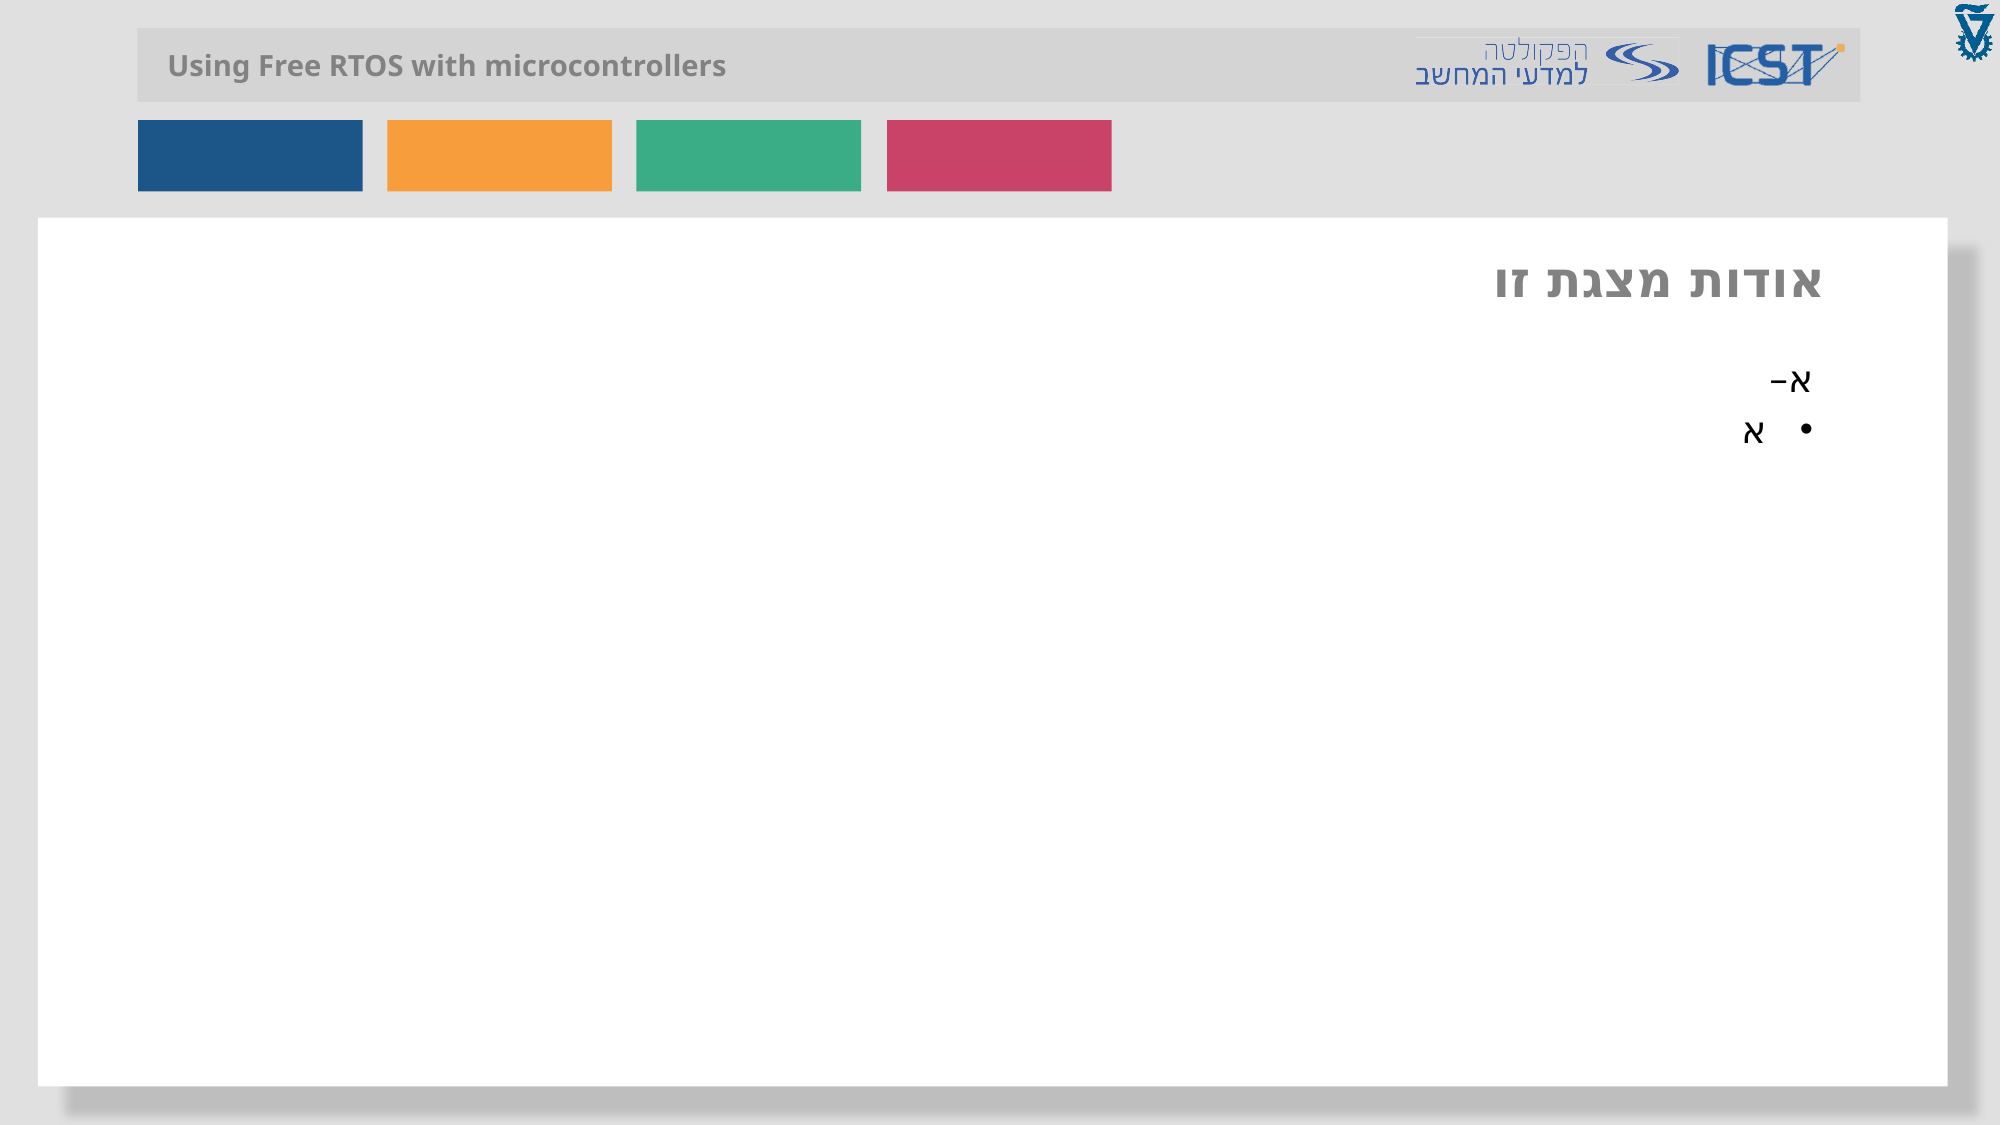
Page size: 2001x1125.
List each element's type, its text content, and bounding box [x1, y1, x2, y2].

picture [1692, 28, 1847, 95]
picture [1951, 2, 1997, 62]
text_box א– א [146, 341, 1829, 609]
text_box אודות מצגת זו [158, 239, 1841, 292]
